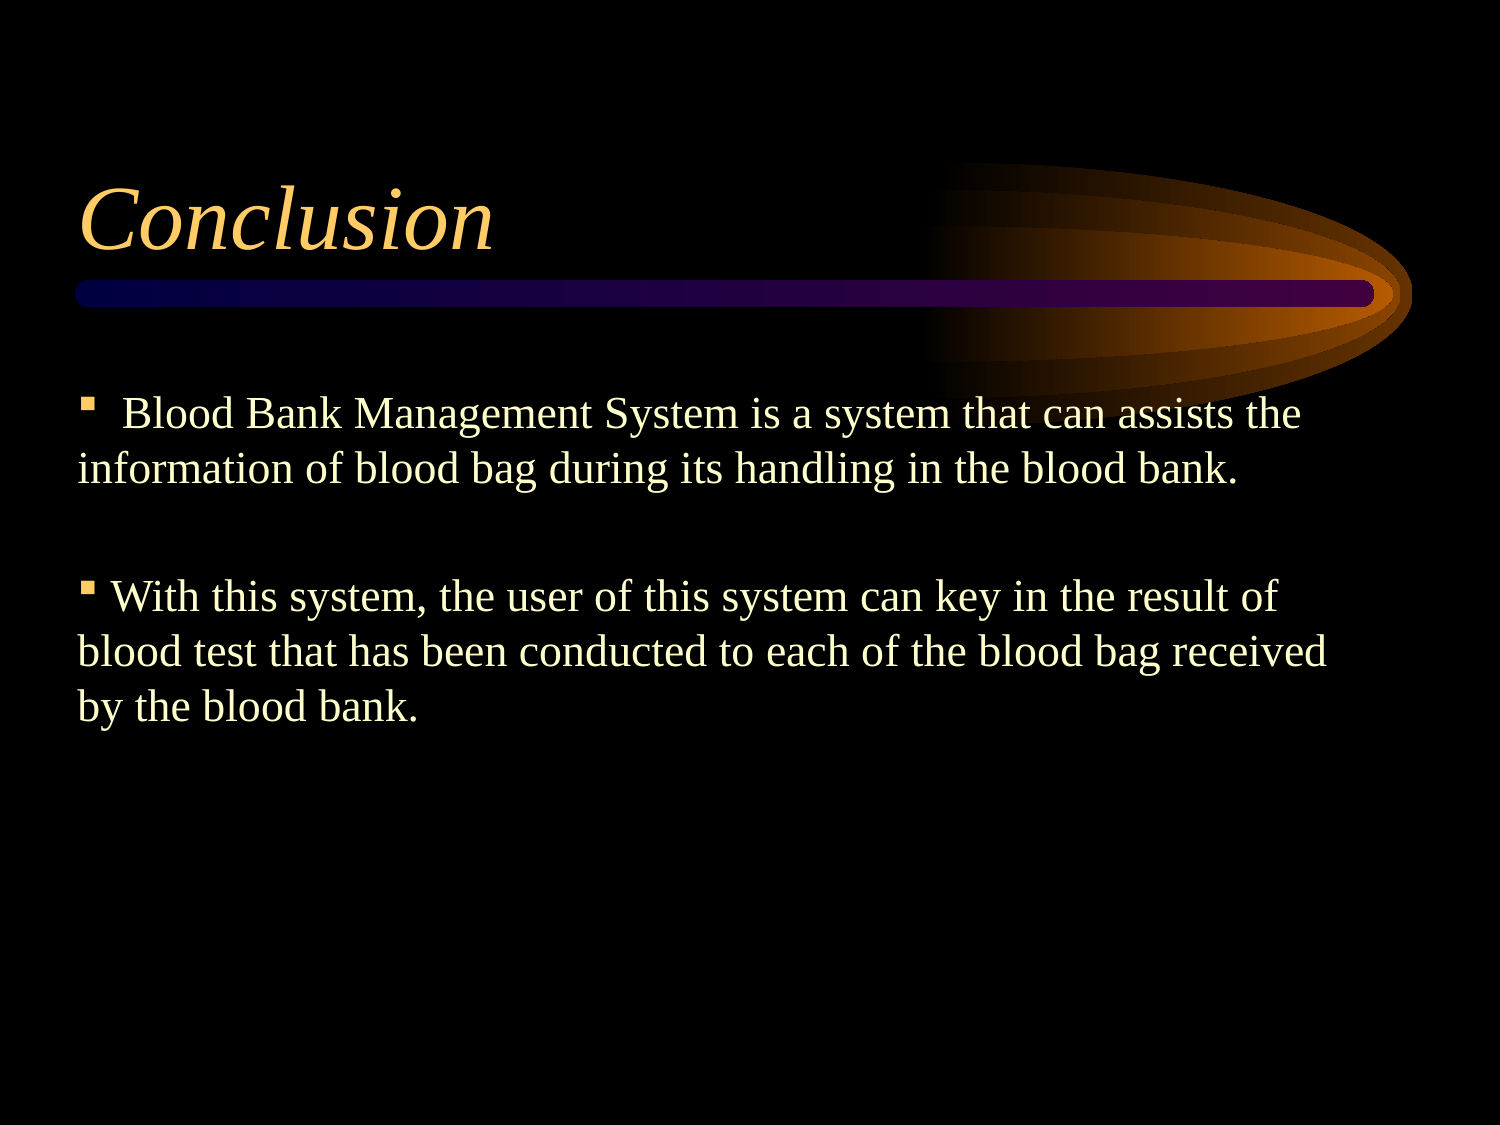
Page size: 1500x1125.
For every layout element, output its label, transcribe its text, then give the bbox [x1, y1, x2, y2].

title Conclusion [62, 87, 1338, 276]
list Blood Bank Management System is a system that can assists the information of blood bag during its handling in the blood bank. With this system, the user of this system can key in the result of blood test that has been conducted to each of the blood bag received by the blood bank. [62, 374, 1351, 1088]
